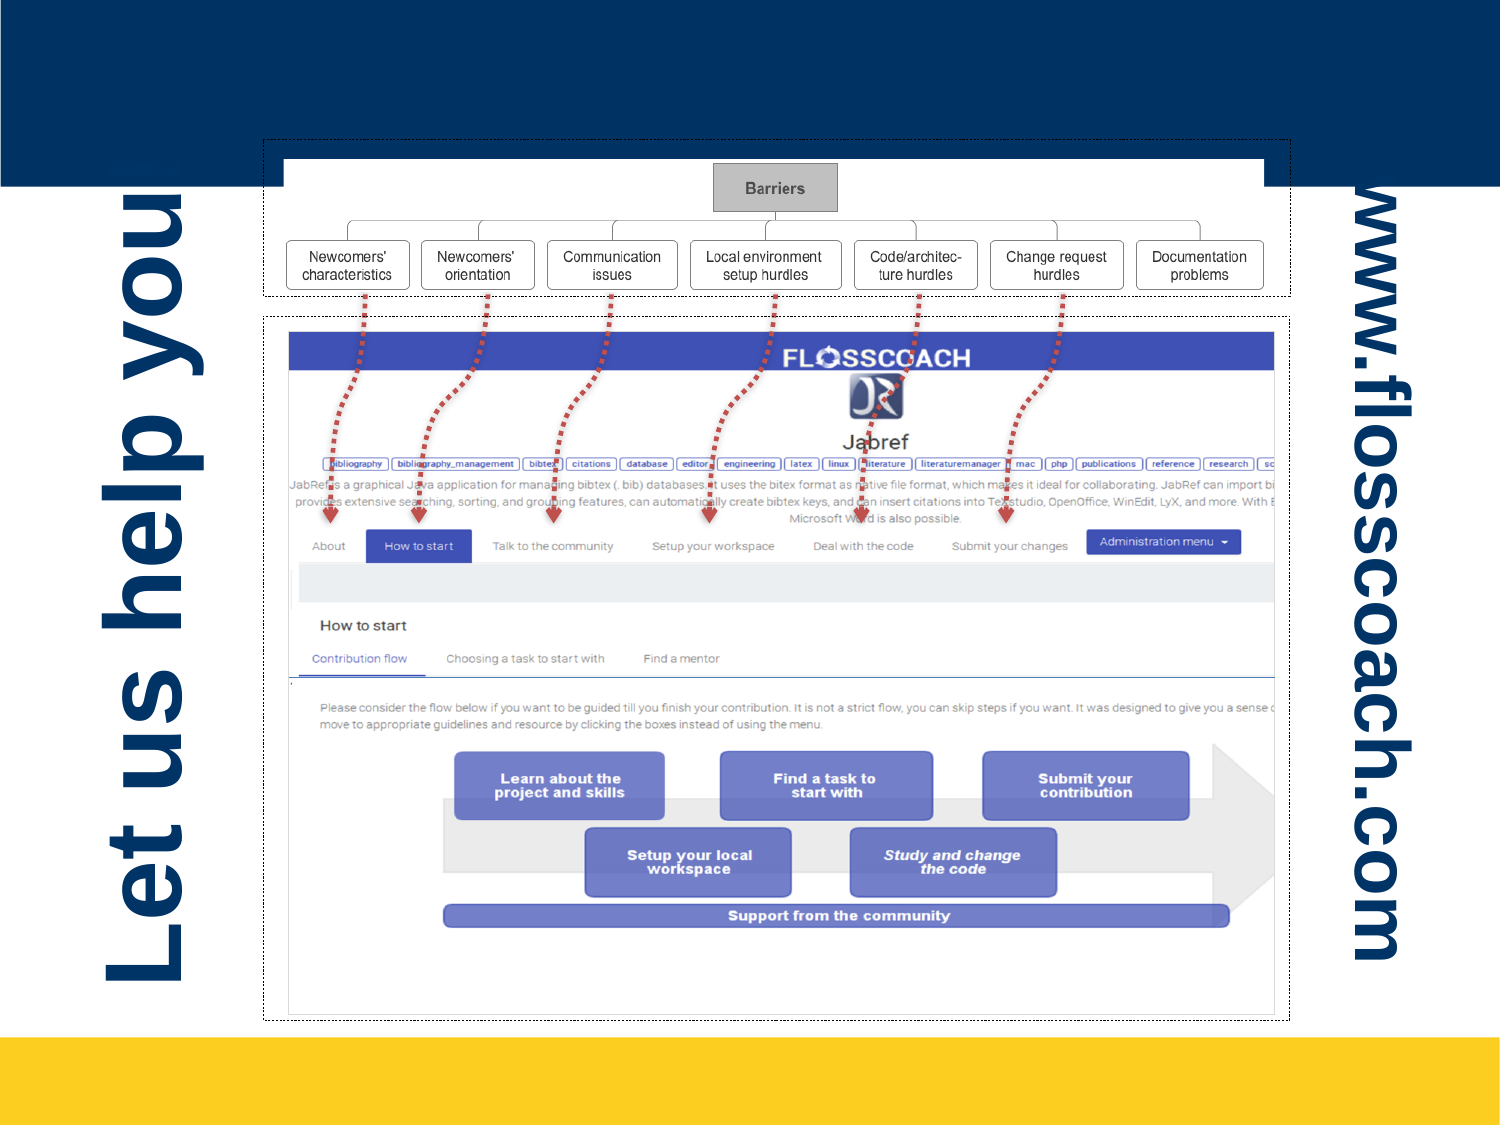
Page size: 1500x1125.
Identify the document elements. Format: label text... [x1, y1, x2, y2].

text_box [256, 116, 1325, 1022]
text_box Let us help you! [64, 135, 211, 1004]
text_box www.flosscoach.com [1332, 158, 1441, 981]
